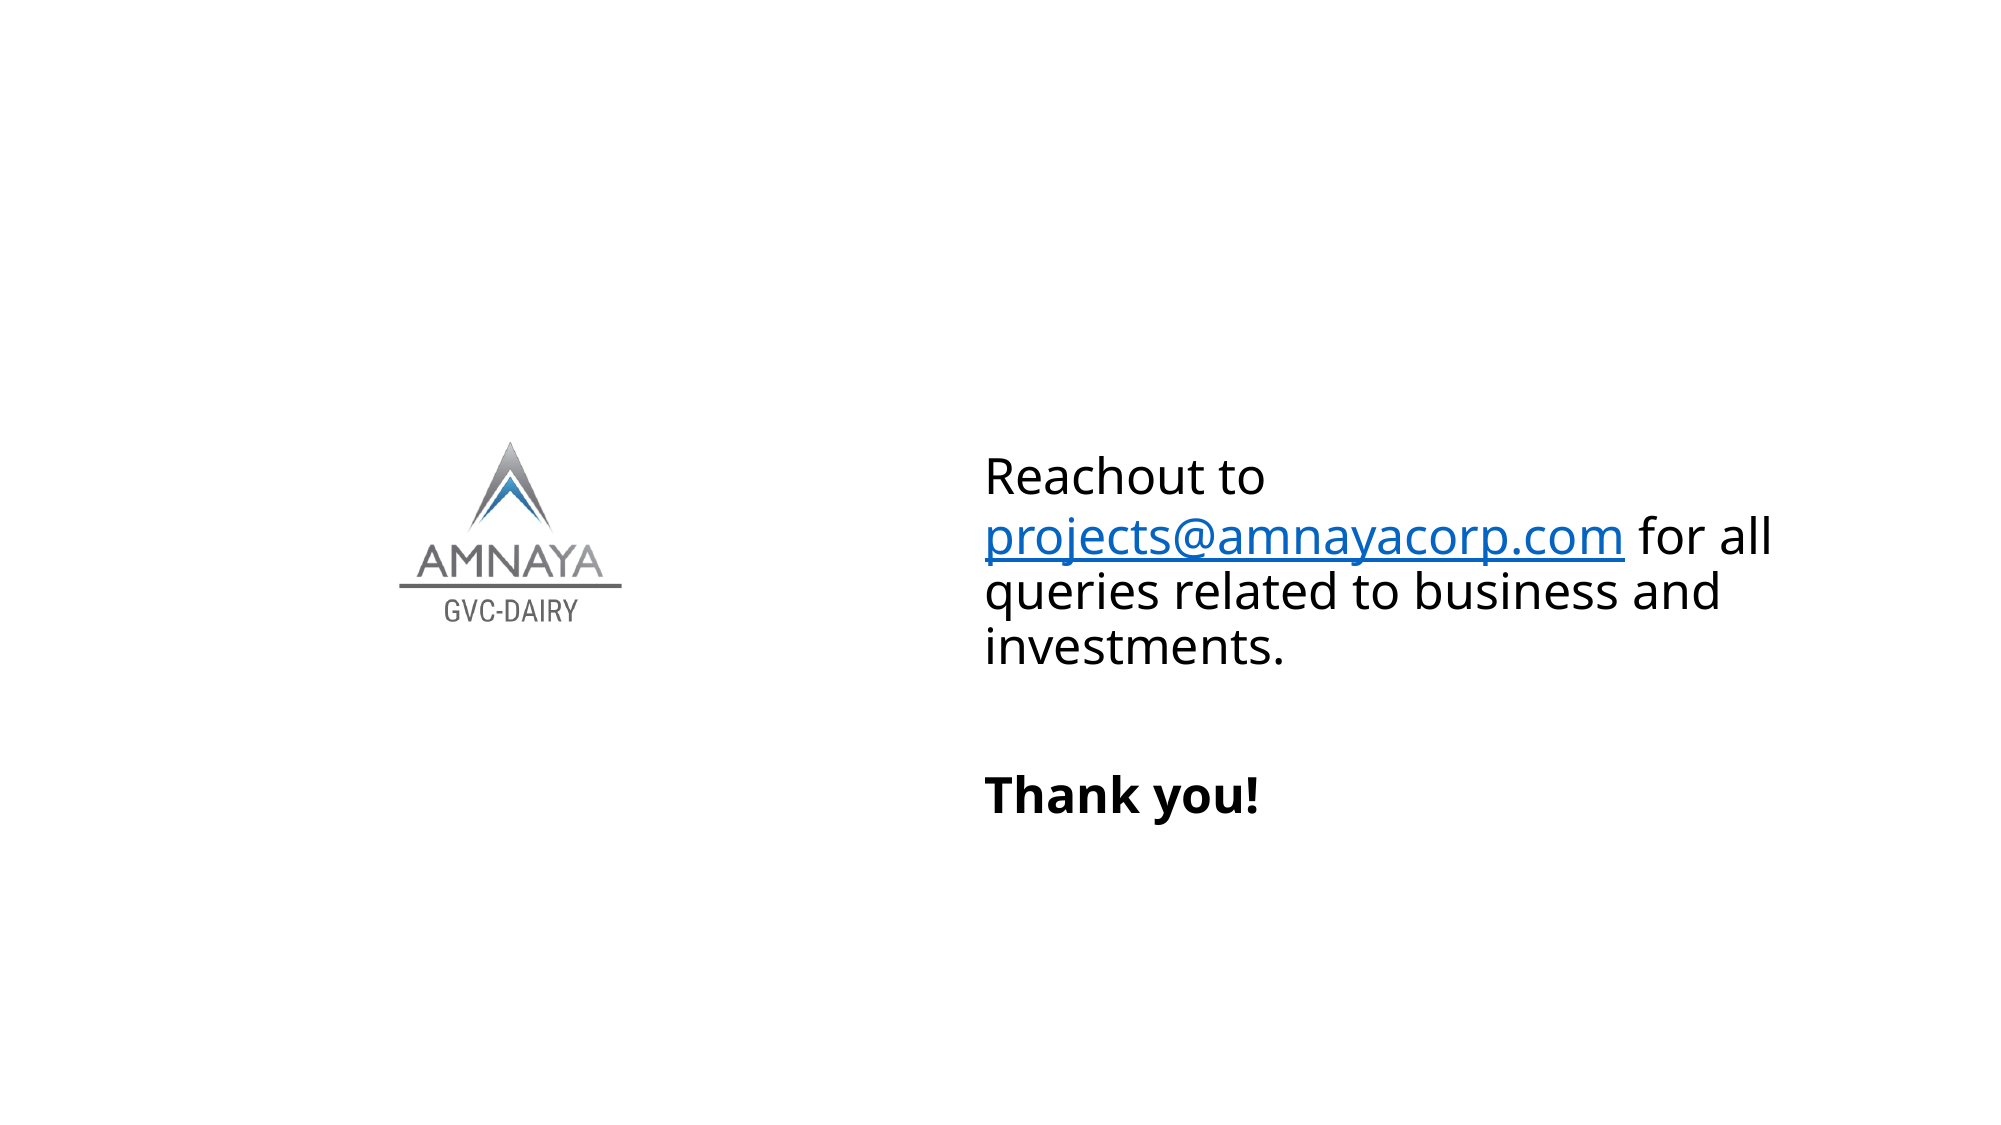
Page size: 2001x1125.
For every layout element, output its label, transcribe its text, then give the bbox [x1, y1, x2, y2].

picture [281, 237, 740, 886]
list Reachout to projects@amnayacorp.com for all queries related to business and investments. Thank you! [969, 444, 1853, 1014]
